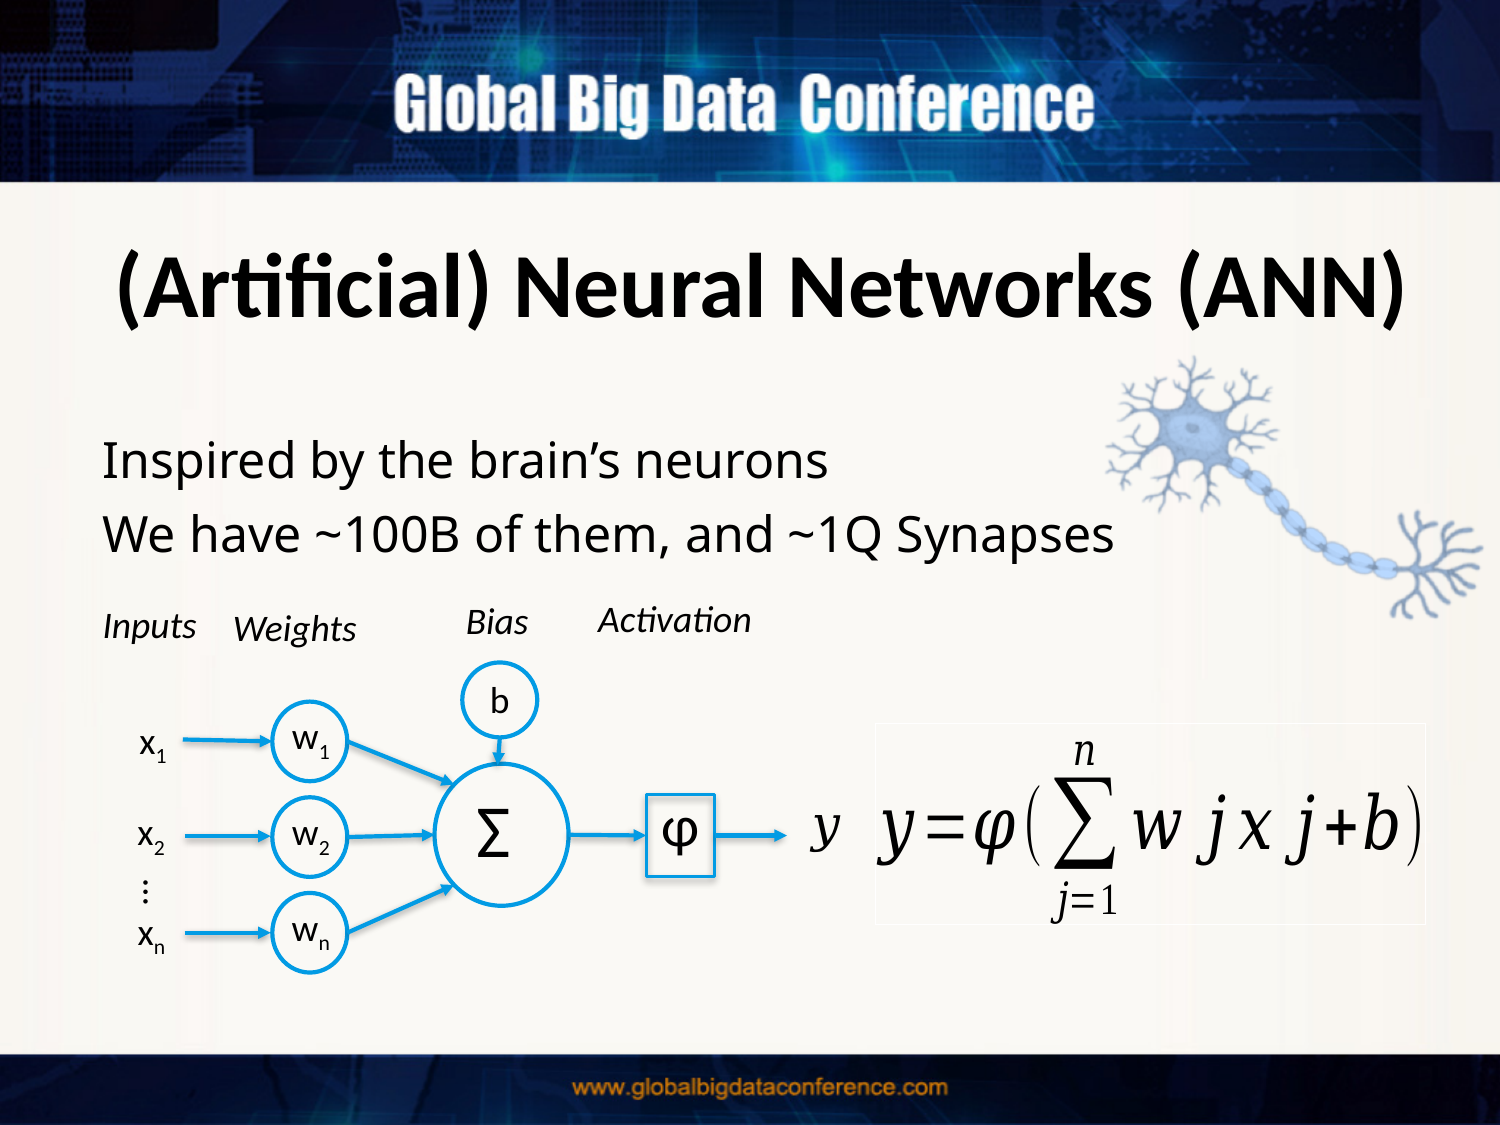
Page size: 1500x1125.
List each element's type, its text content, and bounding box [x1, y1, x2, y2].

picture [0, 0, 1500, 1125]
title (Artificial) Neural Networks (ANN) [87, 187, 1438, 375]
text_box Inspired by the brain’s neurons We have ~100B of them, and ~1Q Synapses [87, 407, 1082, 657]
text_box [462, 662, 538, 738]
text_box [87, 587, 876, 973]
